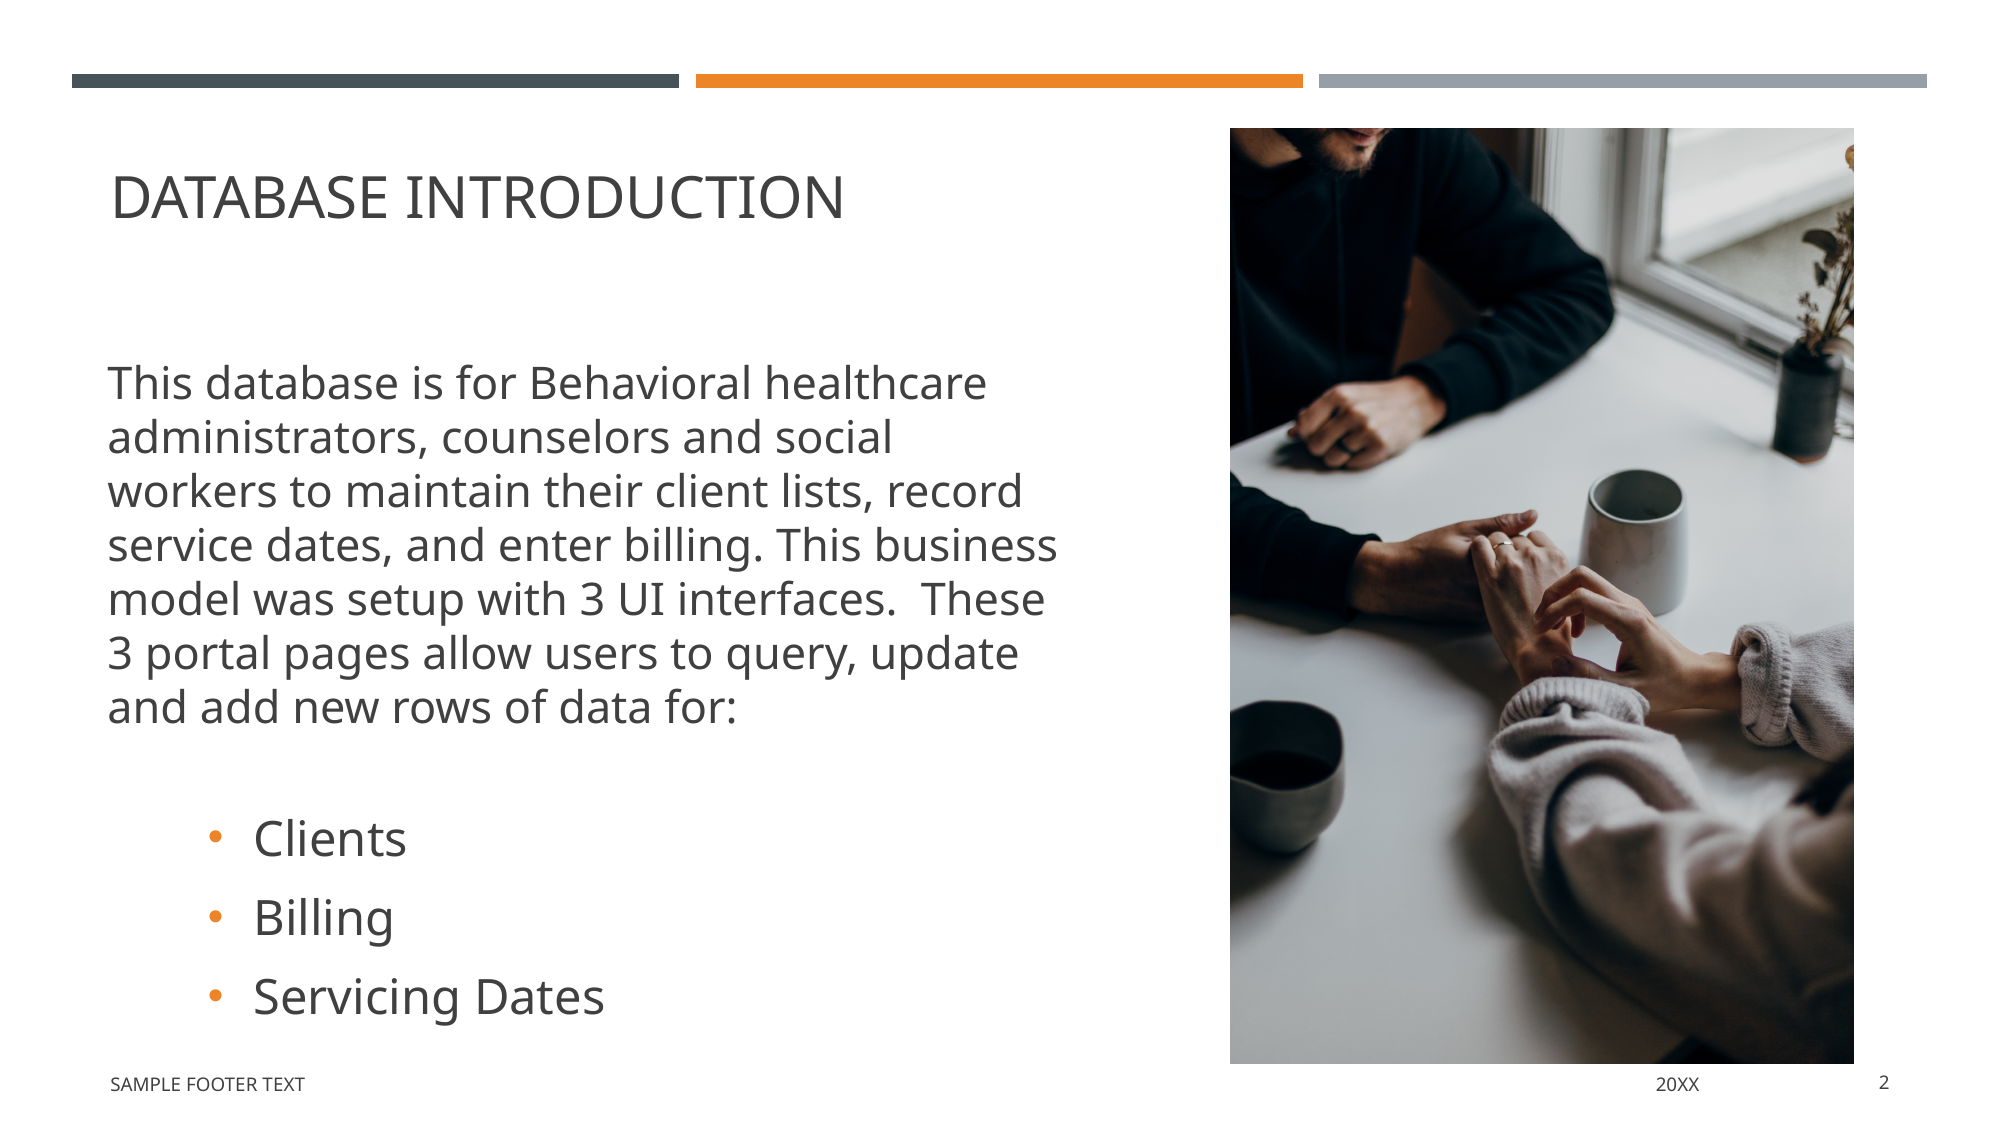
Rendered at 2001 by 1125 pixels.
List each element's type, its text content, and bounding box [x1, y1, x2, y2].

list This database is for Behavioral healthcare administrators, counselors and social workers to maintain their client lists, record service dates, and enter billing. This business model was setup with 3 UI interfaces. These 3 portal pages allow users to query, update and add new rows of data for: Clients Billing Servicing Dates [92, 281, 1091, 1046]
slide_number 2 [1732, 1053, 1905, 1114]
title DATABASE Introduction [95, 119, 897, 238]
slide_number 20XX [1247, 1072, 1715, 1114]
picture [1229, 127, 1854, 1064]
footer Sample Footer Text [95, 1053, 1230, 1114]
